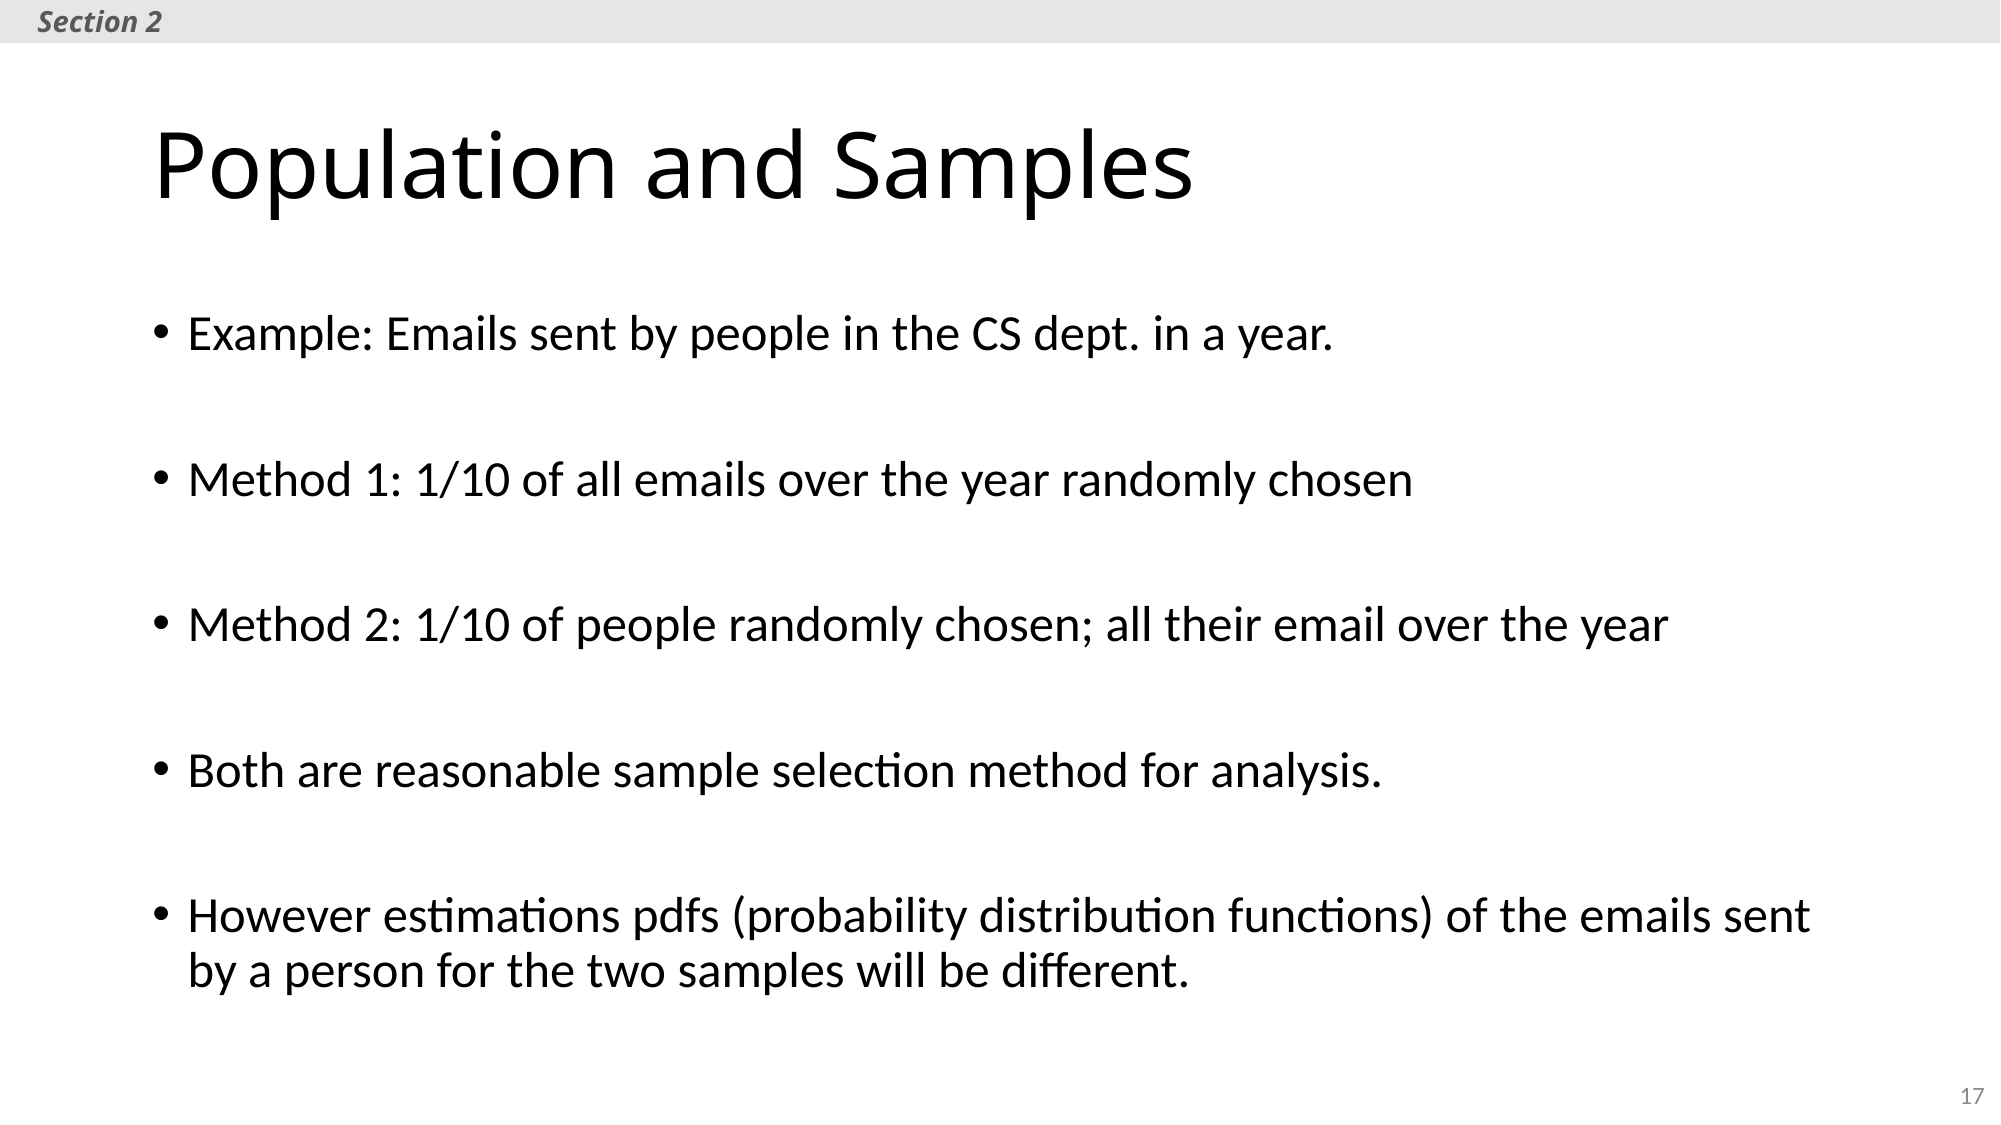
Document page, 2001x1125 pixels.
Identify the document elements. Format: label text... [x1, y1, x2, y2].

slide_number 17 [1550, 1064, 2000, 1125]
list Example: Emails sent by people in the CS dept. in a year. Method 1: 1/10 of all emails over the year randomly chosen Method 2: 1/10 of people randomly chosen; all their email over the year Both are reasonable sample selection method for analysis. However estimations pdfs (probability distribution functions) of the emails sent by a person for the two samples will be different. [137, 299, 1863, 1014]
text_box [0, 0, 2000, 47]
title Population and Samples [137, 59, 1863, 278]
